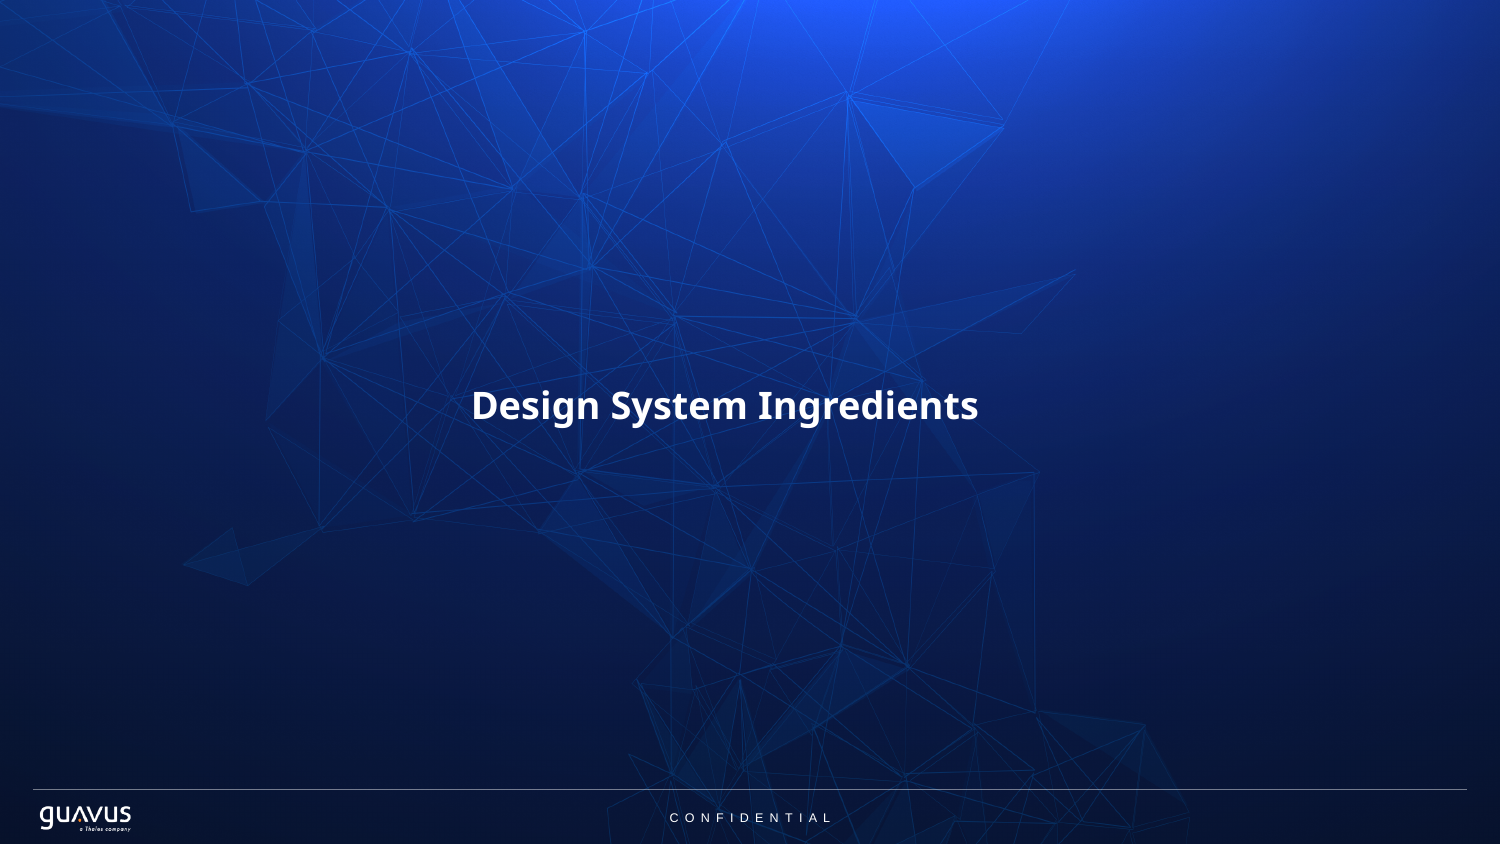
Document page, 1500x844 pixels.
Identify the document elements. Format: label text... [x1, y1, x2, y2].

title Design System Ingredients [88, 378, 1363, 482]
picture [0, 0, 1500, 844]
